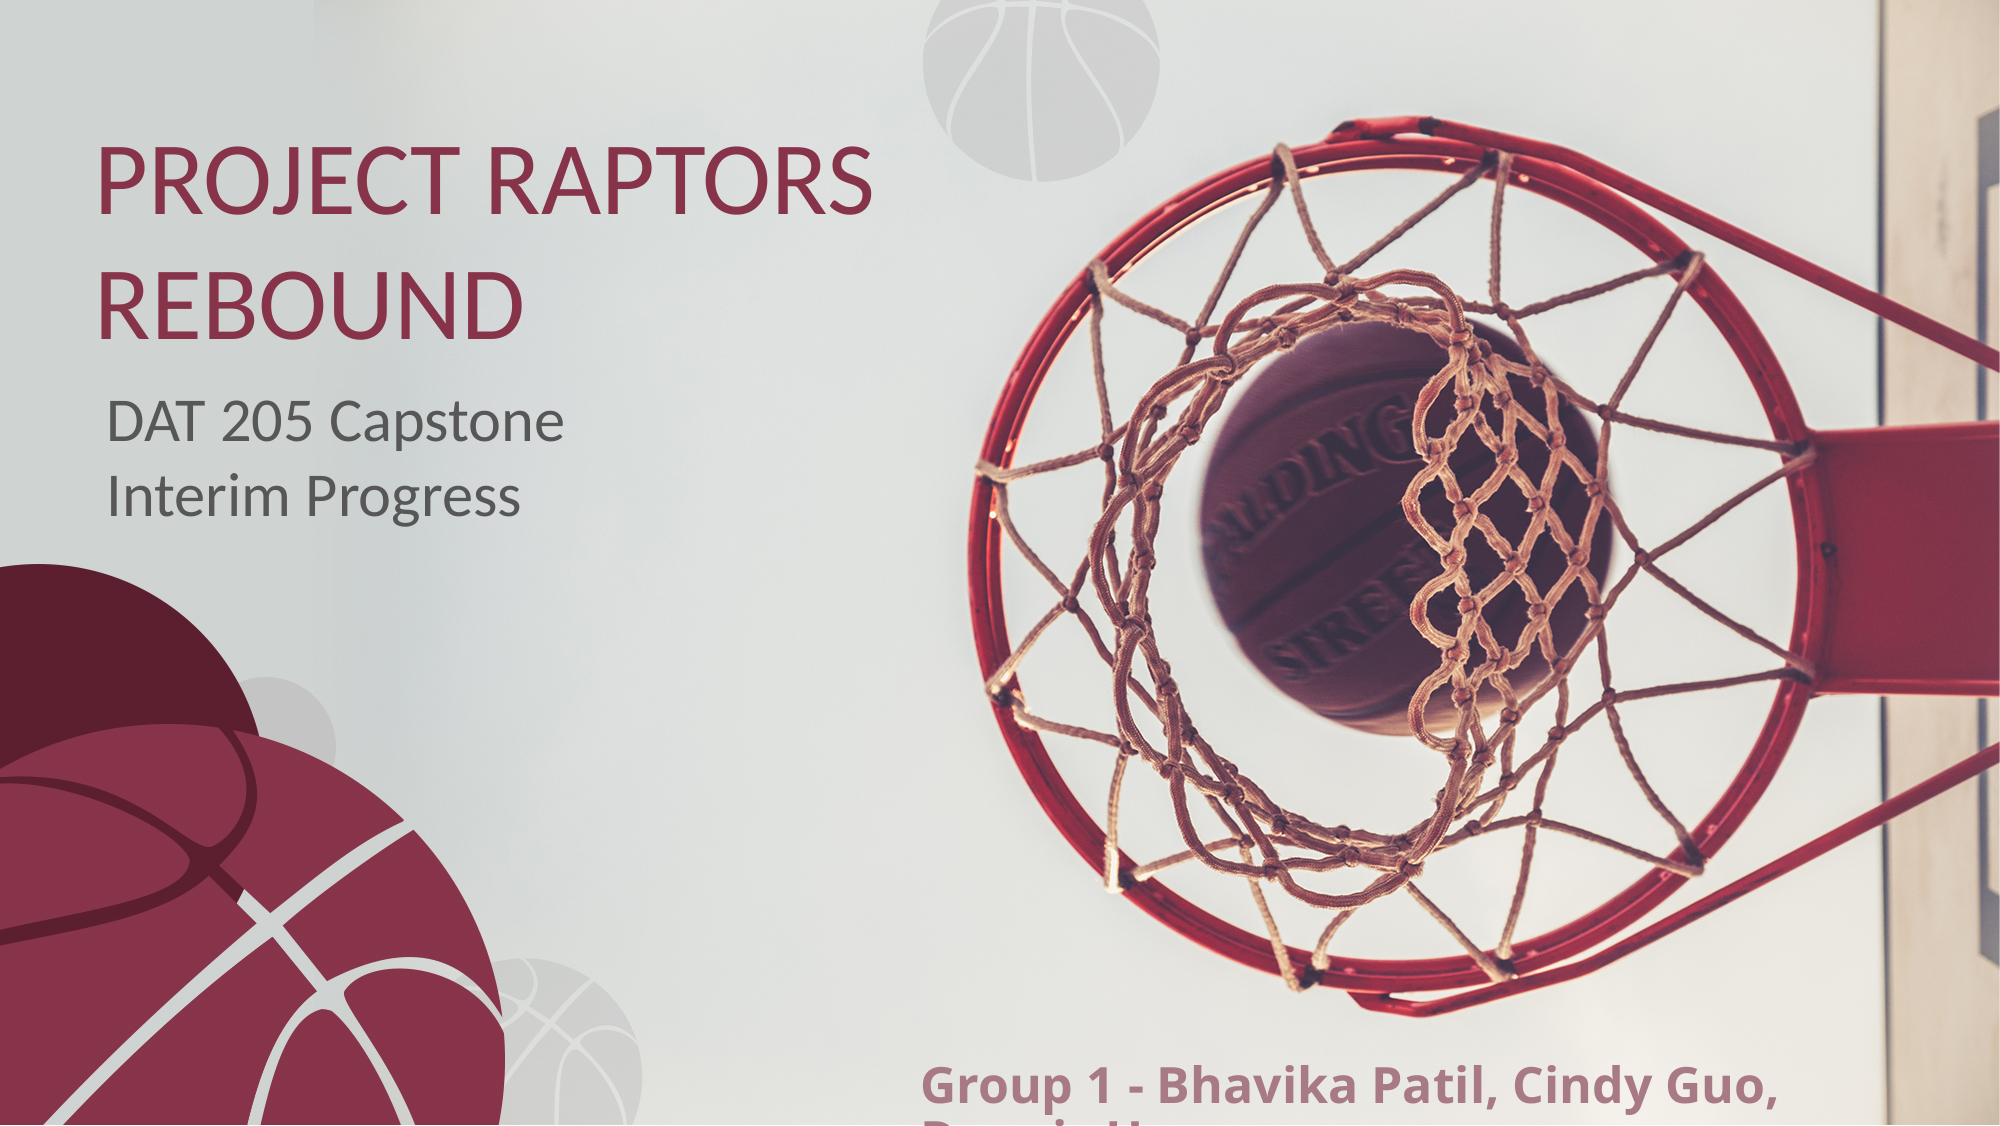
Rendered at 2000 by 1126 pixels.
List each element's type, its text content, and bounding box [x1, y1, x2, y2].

title PROJECT RAPTORS REBOUND [78, 101, 953, 374]
text_box Group 1 - Bhavika Patil, Cindy Guo, Dennis Hung [905, 1052, 1906, 1126]
picture [0, 0, 2000, 1125]
subtitle DAT 205 Capstone Interim Progress [90, 374, 823, 560]
